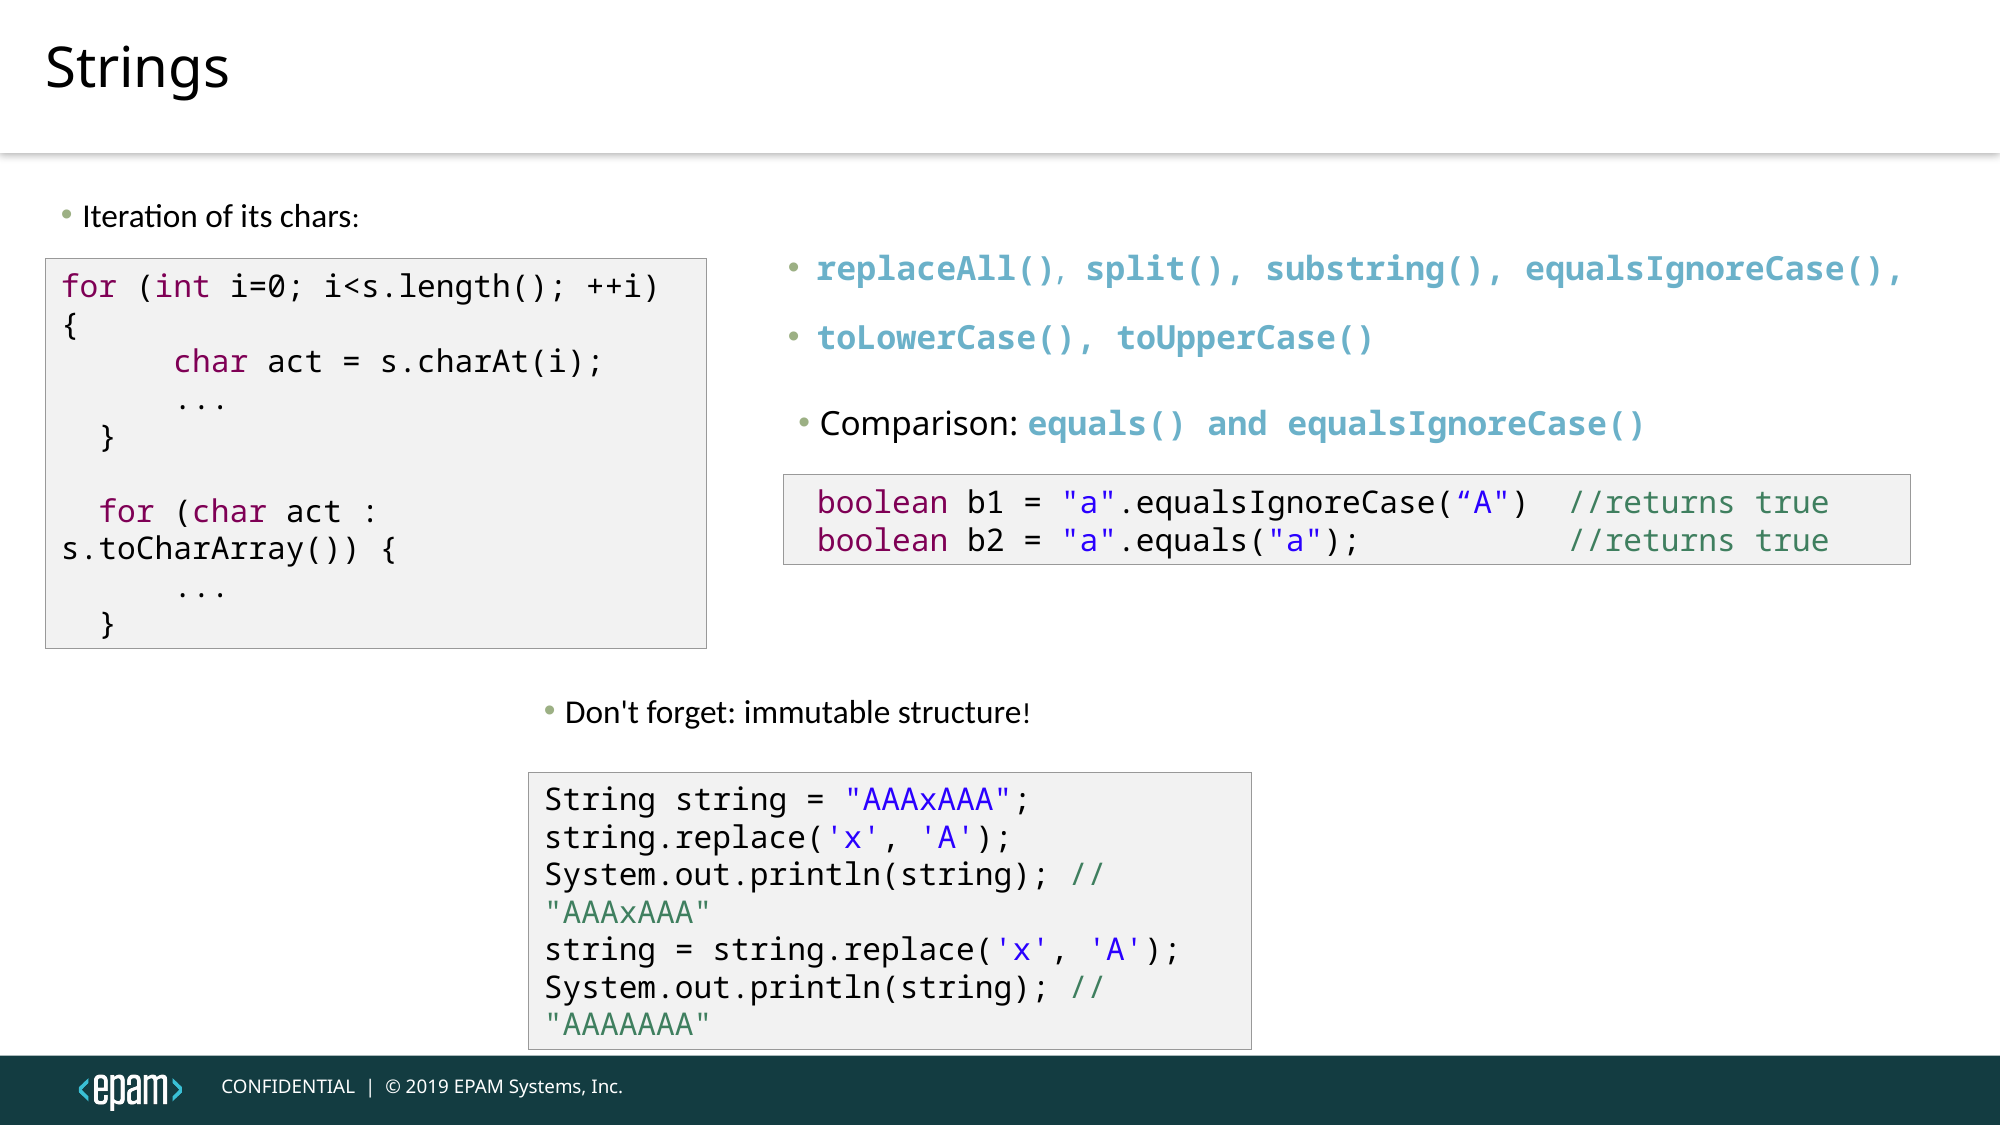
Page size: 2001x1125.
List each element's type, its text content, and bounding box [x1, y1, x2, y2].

list replaceAll(), split(), substring(), equalsIgnoreCase(), toLowerCase(), toUpperCase() [776, 233, 2000, 361]
text_box Comparison: equals() and equalsIgnoreCase() [783, 386, 1758, 463]
list Strings [0, 0, 2000, 153]
text_box Iteration of its chars: [45, 178, 1046, 257]
text_box for (int i=0; i<s.length(); ++i) { char act = s.charAt(i); ... } for (char act : s.toCharArray()) { ... } [45, 258, 707, 649]
text_box Don't forget: immutable structure! [528, 675, 1252, 753]
text_box boolean b1 = "a".equalsIgnoreCase(“A") //returns true boolean b2 = "a".equals("a"); //returns true [783, 474, 1911, 565]
text_box String string = "AAAxAAA"; string.replace('x', 'A'); System.out.println(string); // "AAAxAAA" string = string.replace('x', 'A'); System.out.println(string); // "AAAAAAA" [528, 772, 1252, 1050]
